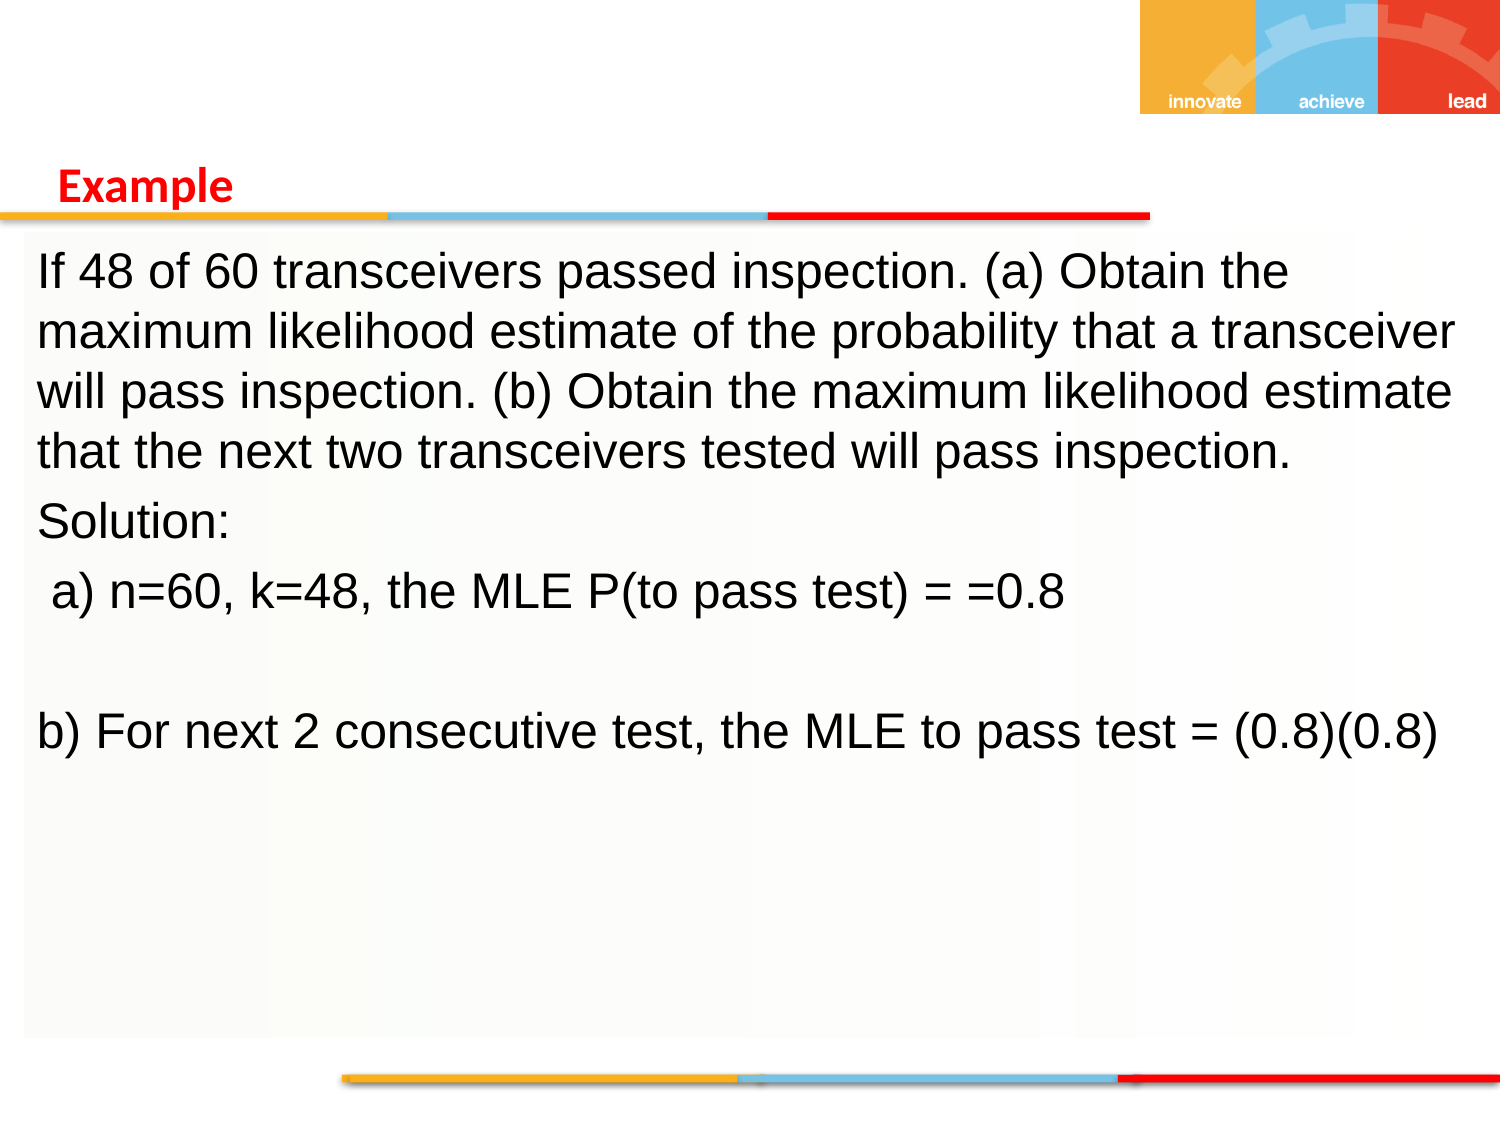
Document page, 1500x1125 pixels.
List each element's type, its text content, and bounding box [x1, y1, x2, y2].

text_box Example [42, 145, 249, 220]
picture [1140, 0, 1500, 114]
